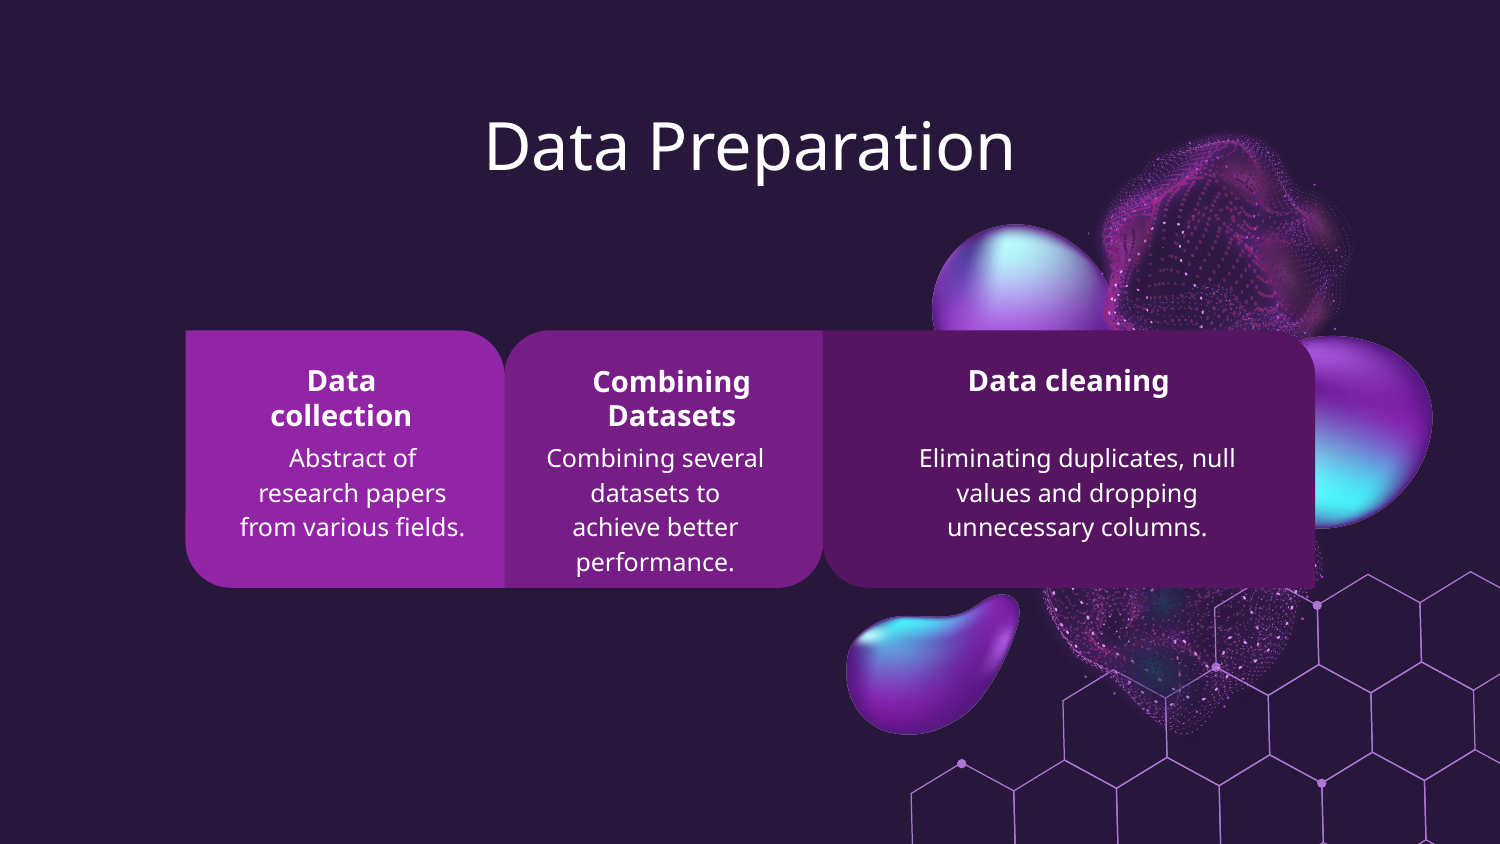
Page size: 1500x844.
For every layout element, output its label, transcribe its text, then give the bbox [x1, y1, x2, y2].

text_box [505, 330, 820, 588]
title Data Preparation [118, 88, 1383, 183]
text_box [822, 330, 1316, 588]
picture [825, 127, 1471, 782]
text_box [185, 330, 505, 588]
